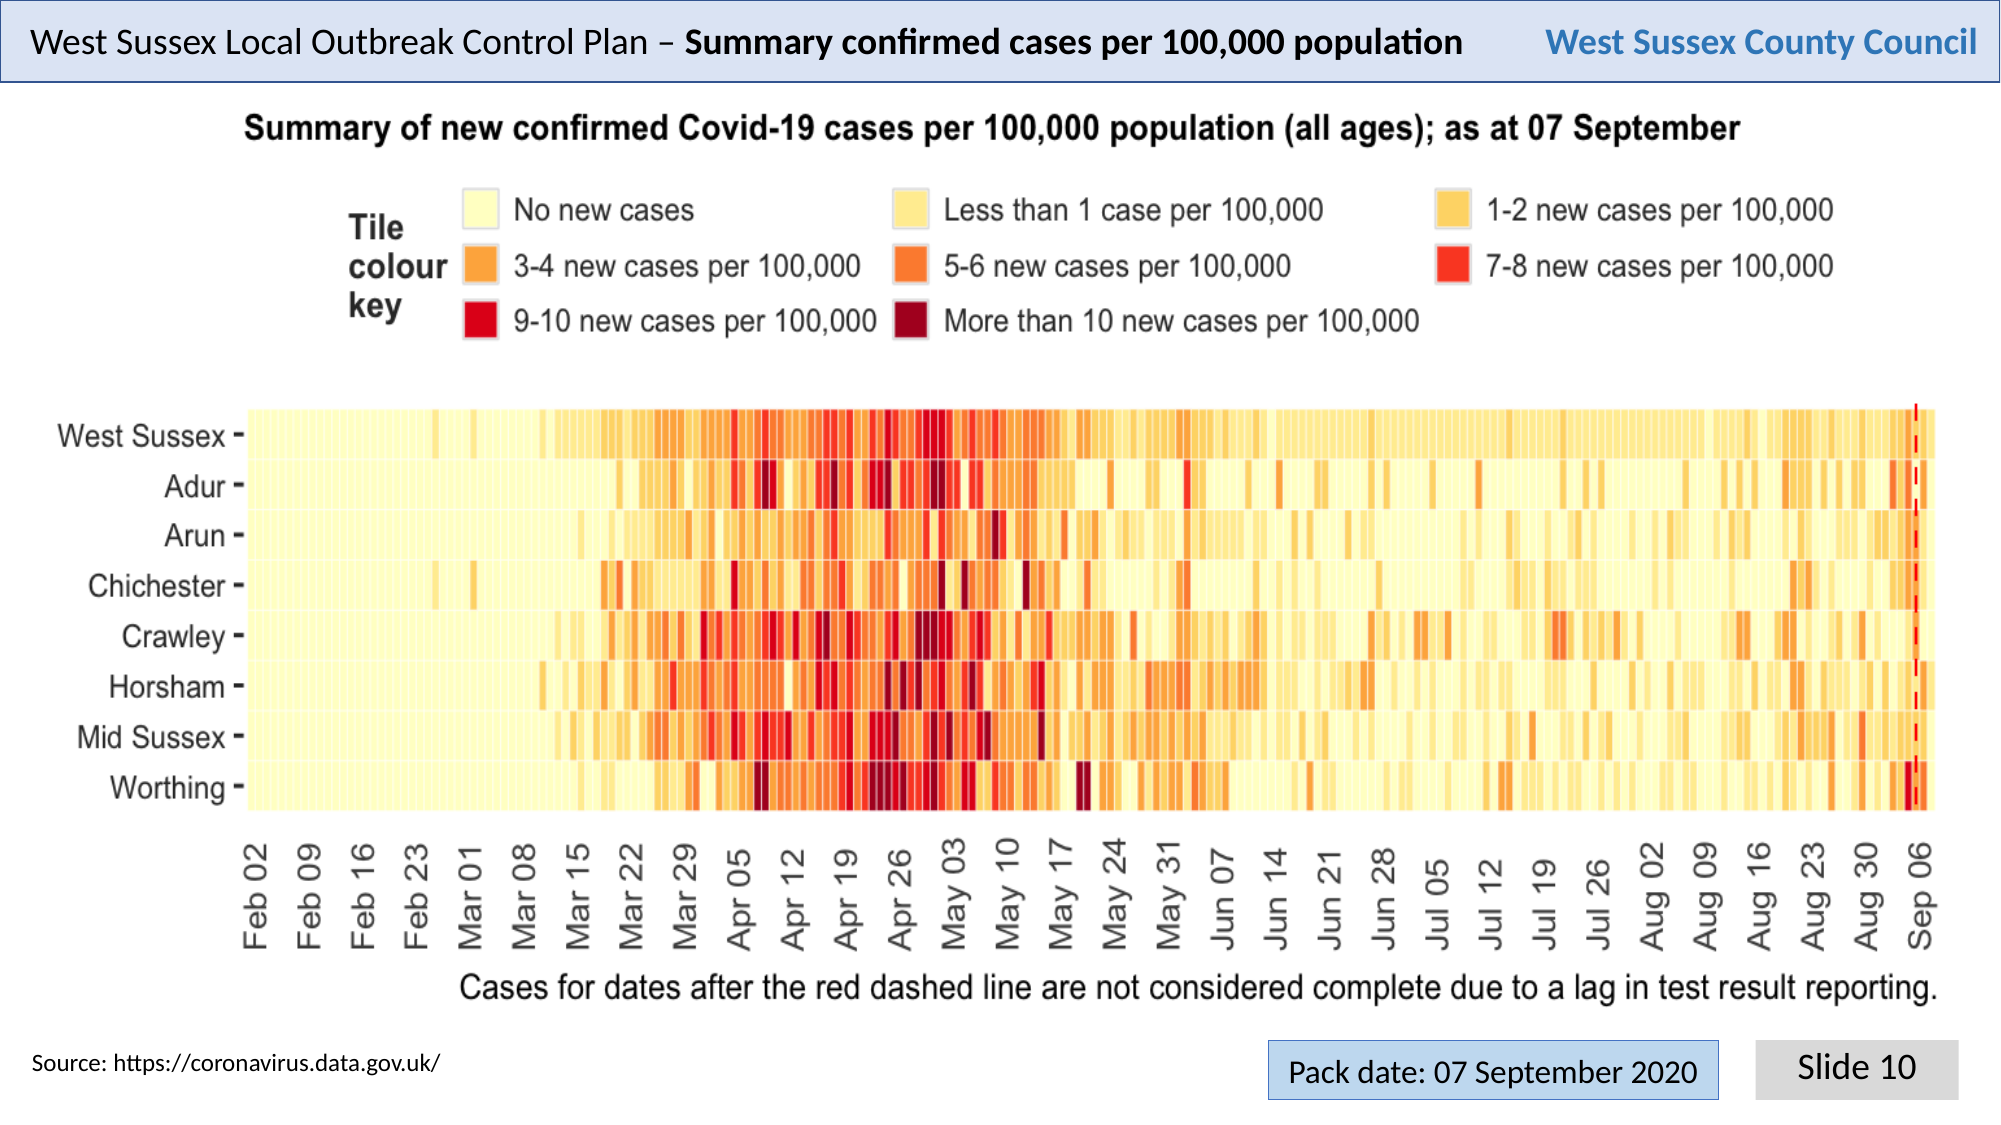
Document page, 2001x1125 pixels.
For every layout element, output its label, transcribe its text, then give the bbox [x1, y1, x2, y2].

list Source: https://coronavirus.data.gov.uk/ [17, 1042, 660, 1103]
list Slide 10 [1755, 1040, 1959, 1100]
picture [38, 91, 1959, 1028]
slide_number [1268, 1040, 1719, 1100]
